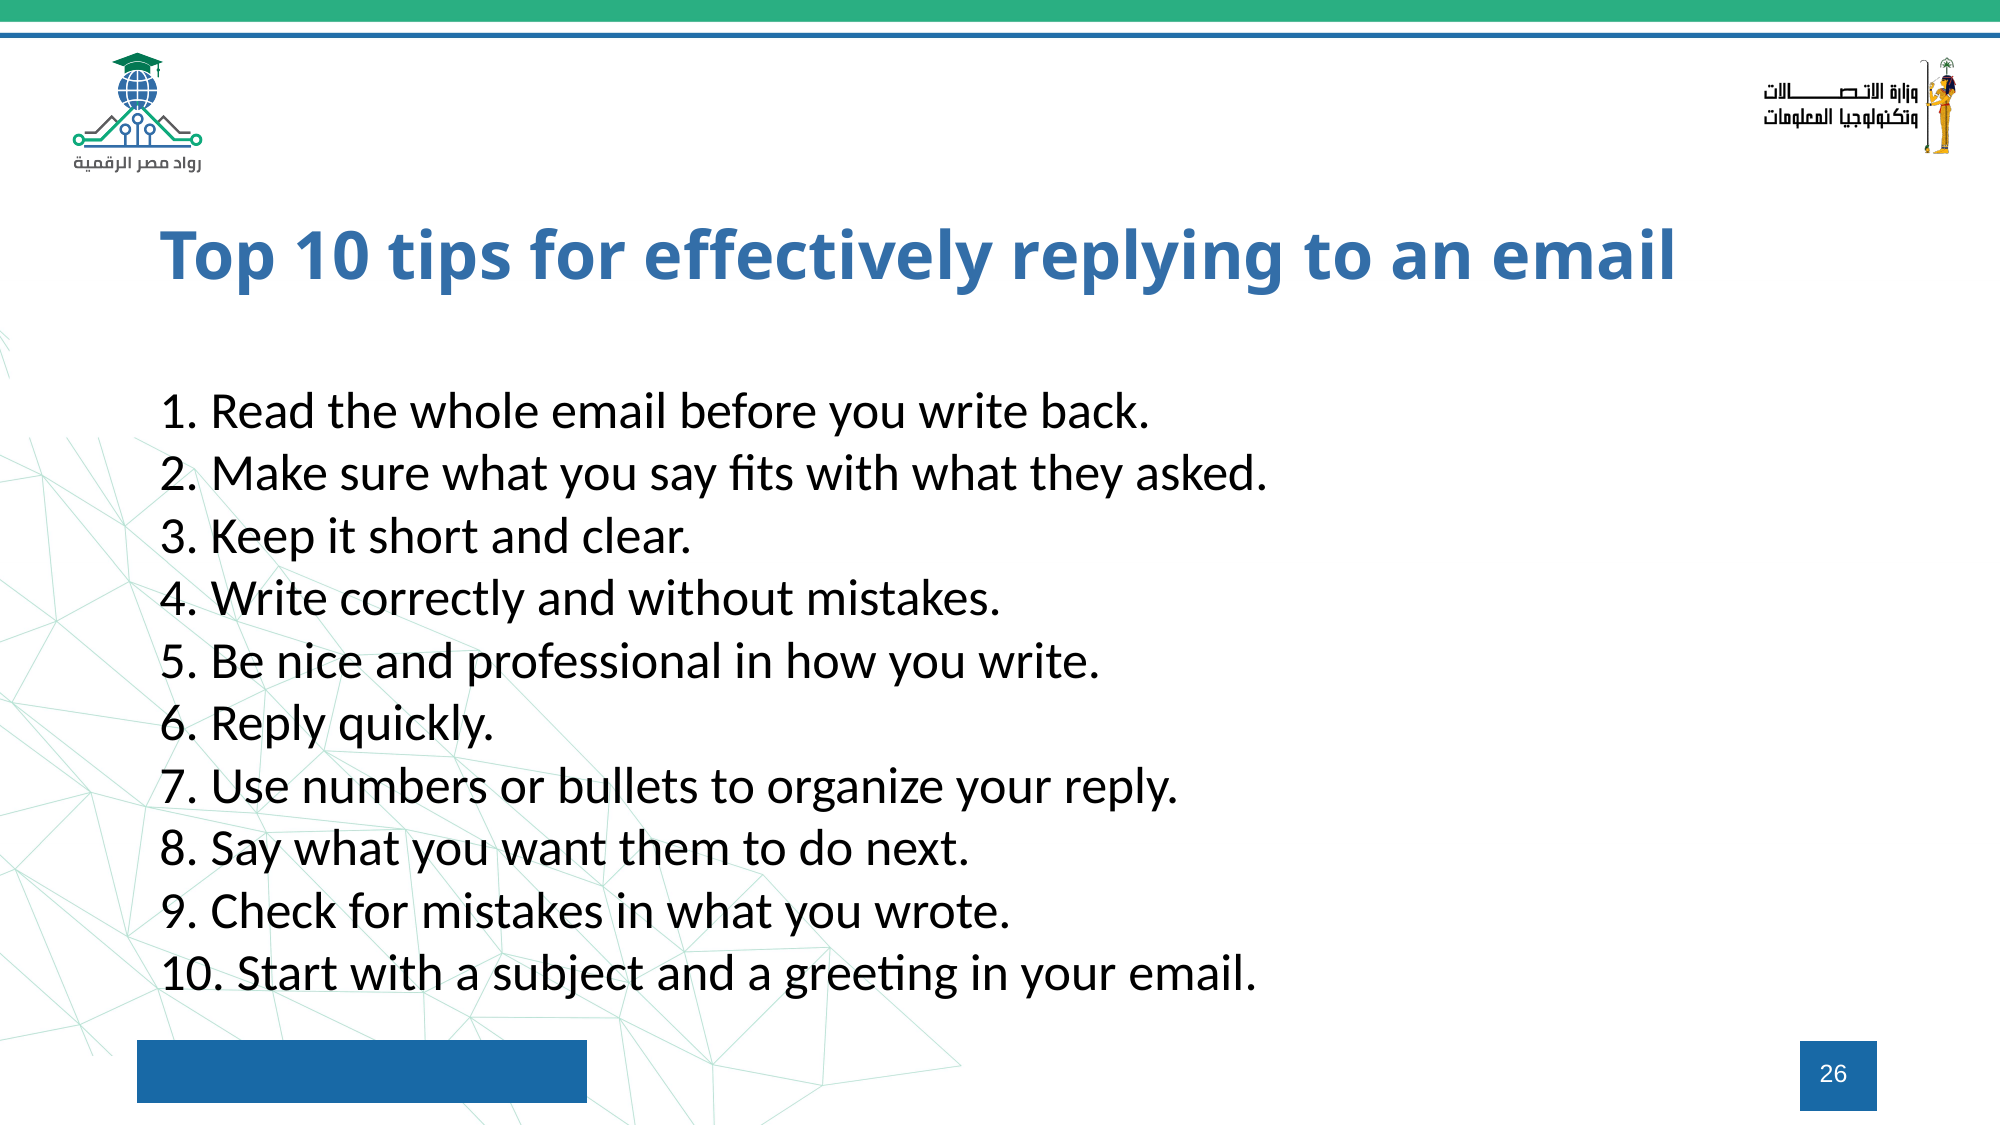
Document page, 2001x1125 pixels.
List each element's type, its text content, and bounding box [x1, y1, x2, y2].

picture [0, 0, 2000, 1125]
slide_number 26 [1412, 1042, 1863, 1103]
title Top 10 tips for effectively replying to an email [144, 201, 1738, 315]
list 1. Read the whole email before you write back. 2. Make sure what you say fits with what they asked. 3. Keep it short and clear. 4. Write correctly and without mistakes. 5. Be nice and professional in how you write. 6. Reply quickly. 7. Use numbers or bullets to organize your reply. 8. Say what you want them to do next. 9. Check for mistakes in what you wrote. 10. Start with a subject and a greeting in your email. [144, 368, 1495, 1060]
